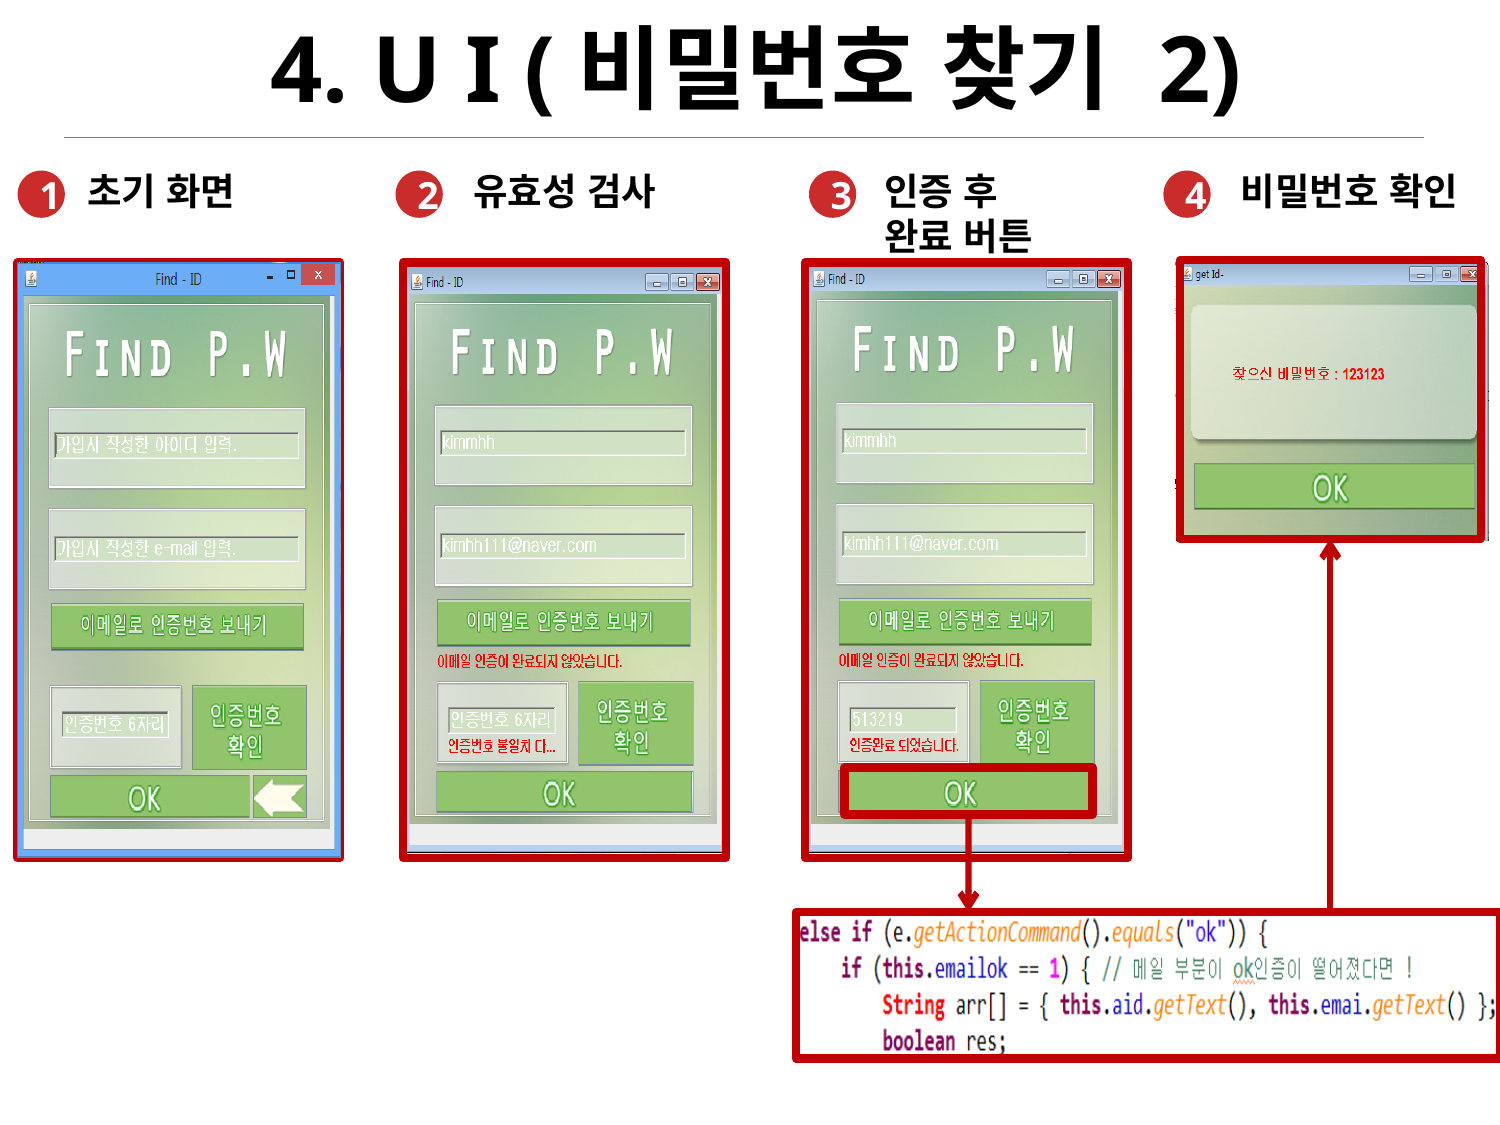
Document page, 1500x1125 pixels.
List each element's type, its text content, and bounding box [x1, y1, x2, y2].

picture [795, 911, 1500, 1059]
text_box 4 [1161, 168, 1213, 220]
picture [403, 262, 727, 856]
text_box 유효성 검사 [458, 160, 727, 221]
title 4. U I (비밀번호 찾기 2) [80, 0, 1431, 136]
text_box 인증 후 완료 버튼 [869, 160, 1138, 266]
text_box 비밀번호 확인 [1225, 160, 1500, 221]
text_box 3 [806, 168, 859, 220]
picture [17, 262, 341, 859]
text_box 1 [15, 168, 67, 220]
picture [804, 262, 1129, 856]
text_box 2 [393, 168, 445, 220]
picture [1174, 262, 1489, 542]
text_box 초기 화면 [72, 160, 341, 221]
